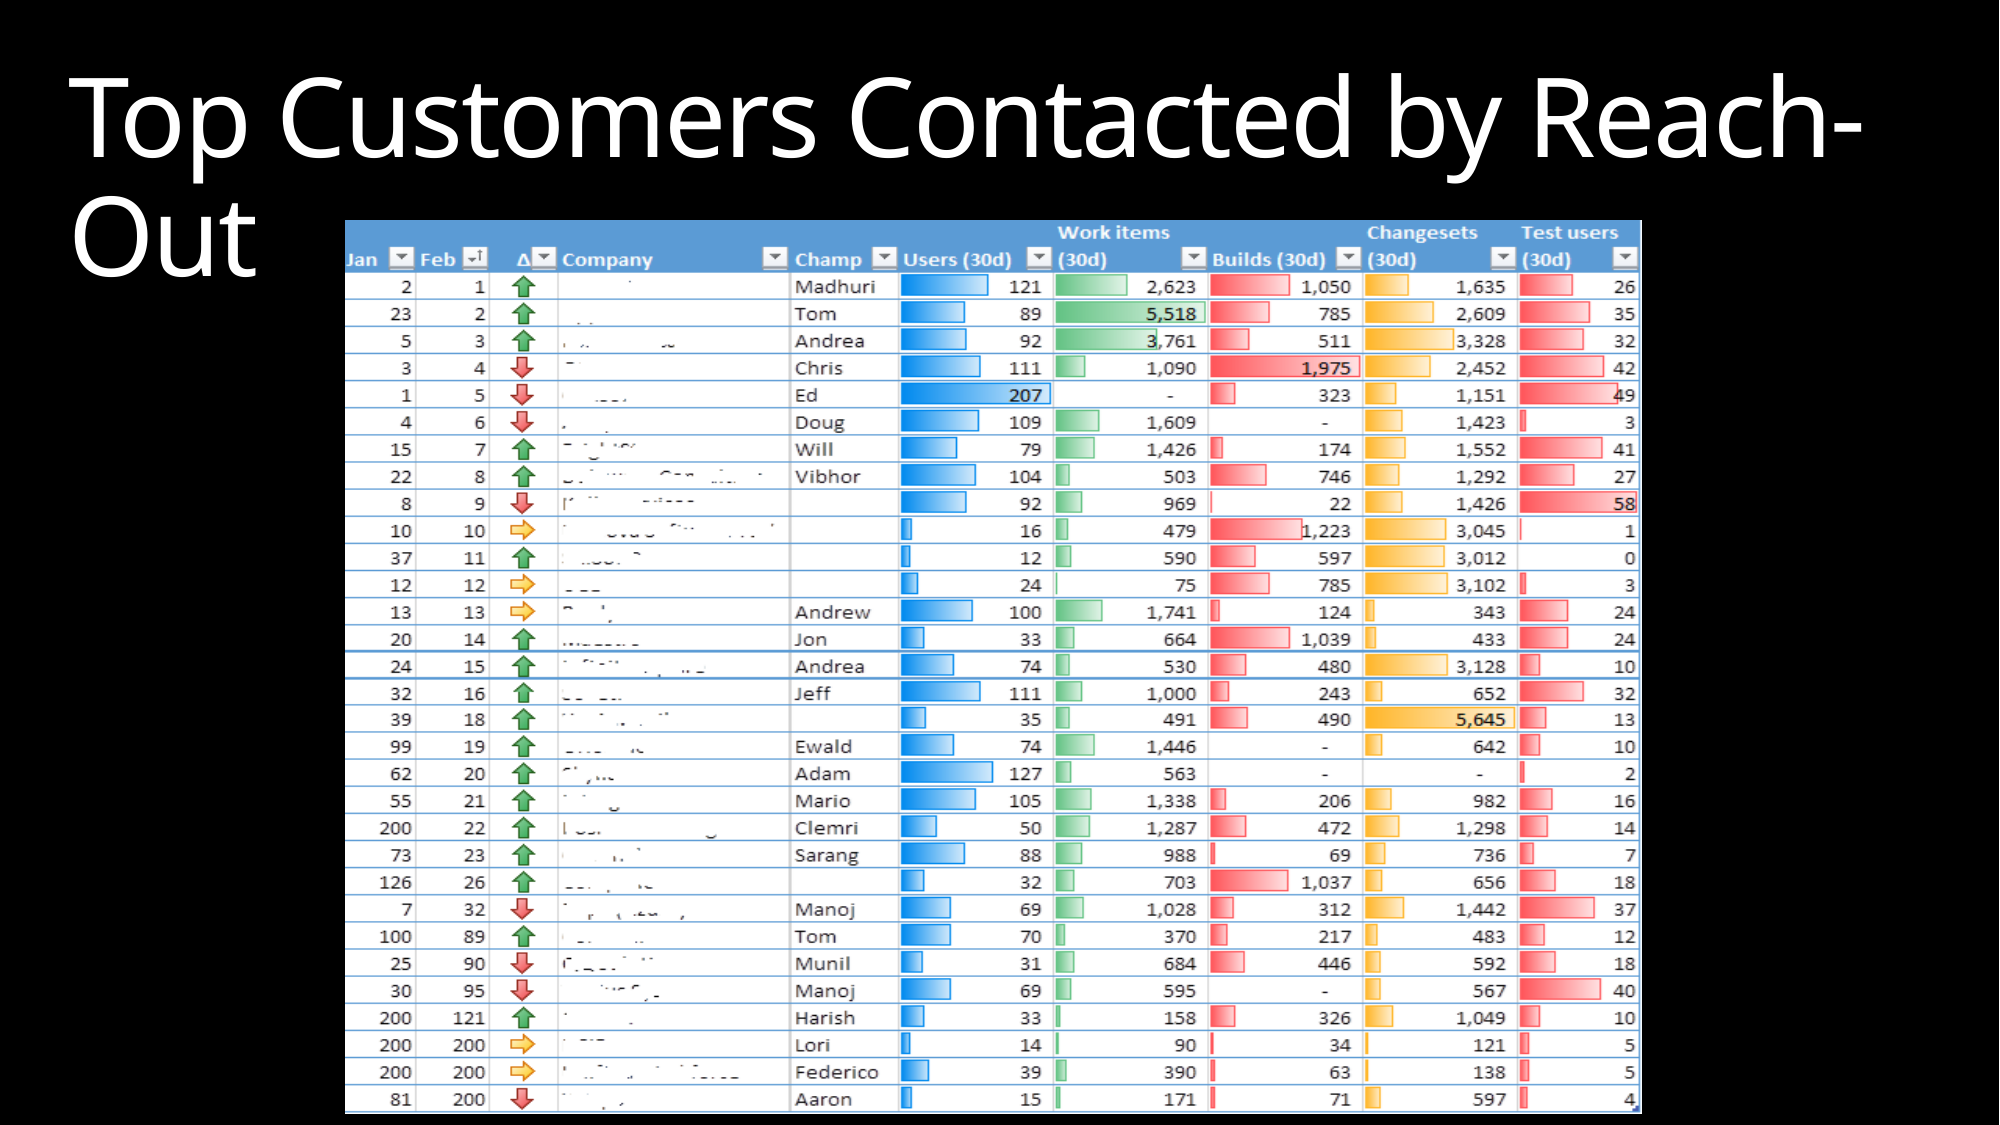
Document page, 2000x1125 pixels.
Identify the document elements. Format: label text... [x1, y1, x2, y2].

title Top Customers Contacted by Reach-Out [44, 47, 1956, 196]
picture [345, 220, 1643, 1114]
